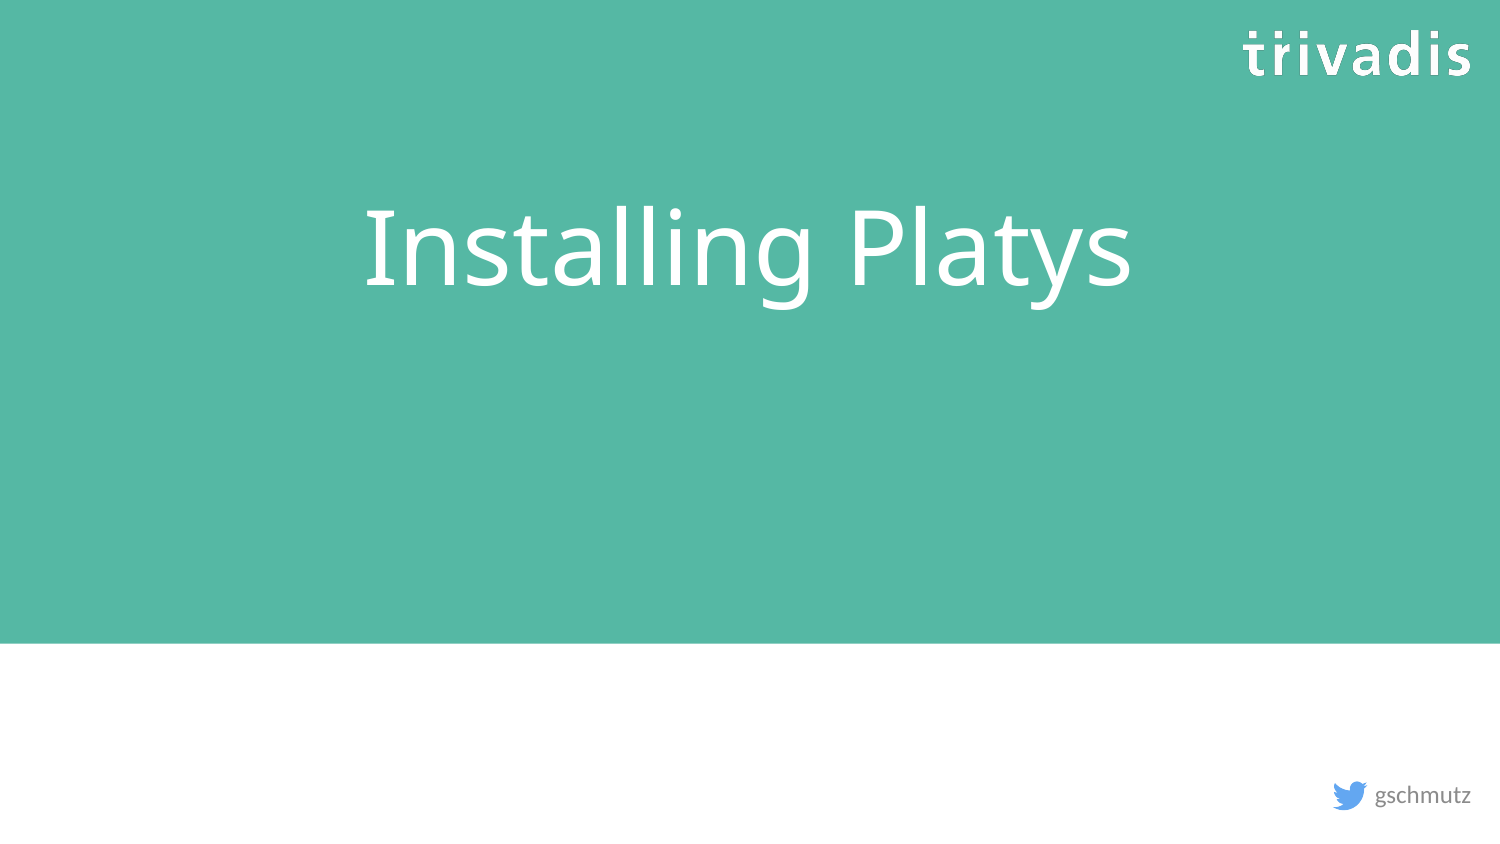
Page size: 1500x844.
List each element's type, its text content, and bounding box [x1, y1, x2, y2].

title Installing Platys [84, 183, 1414, 315]
picture [1243, 30, 1470, 76]
picture [1328, 776, 1373, 815]
